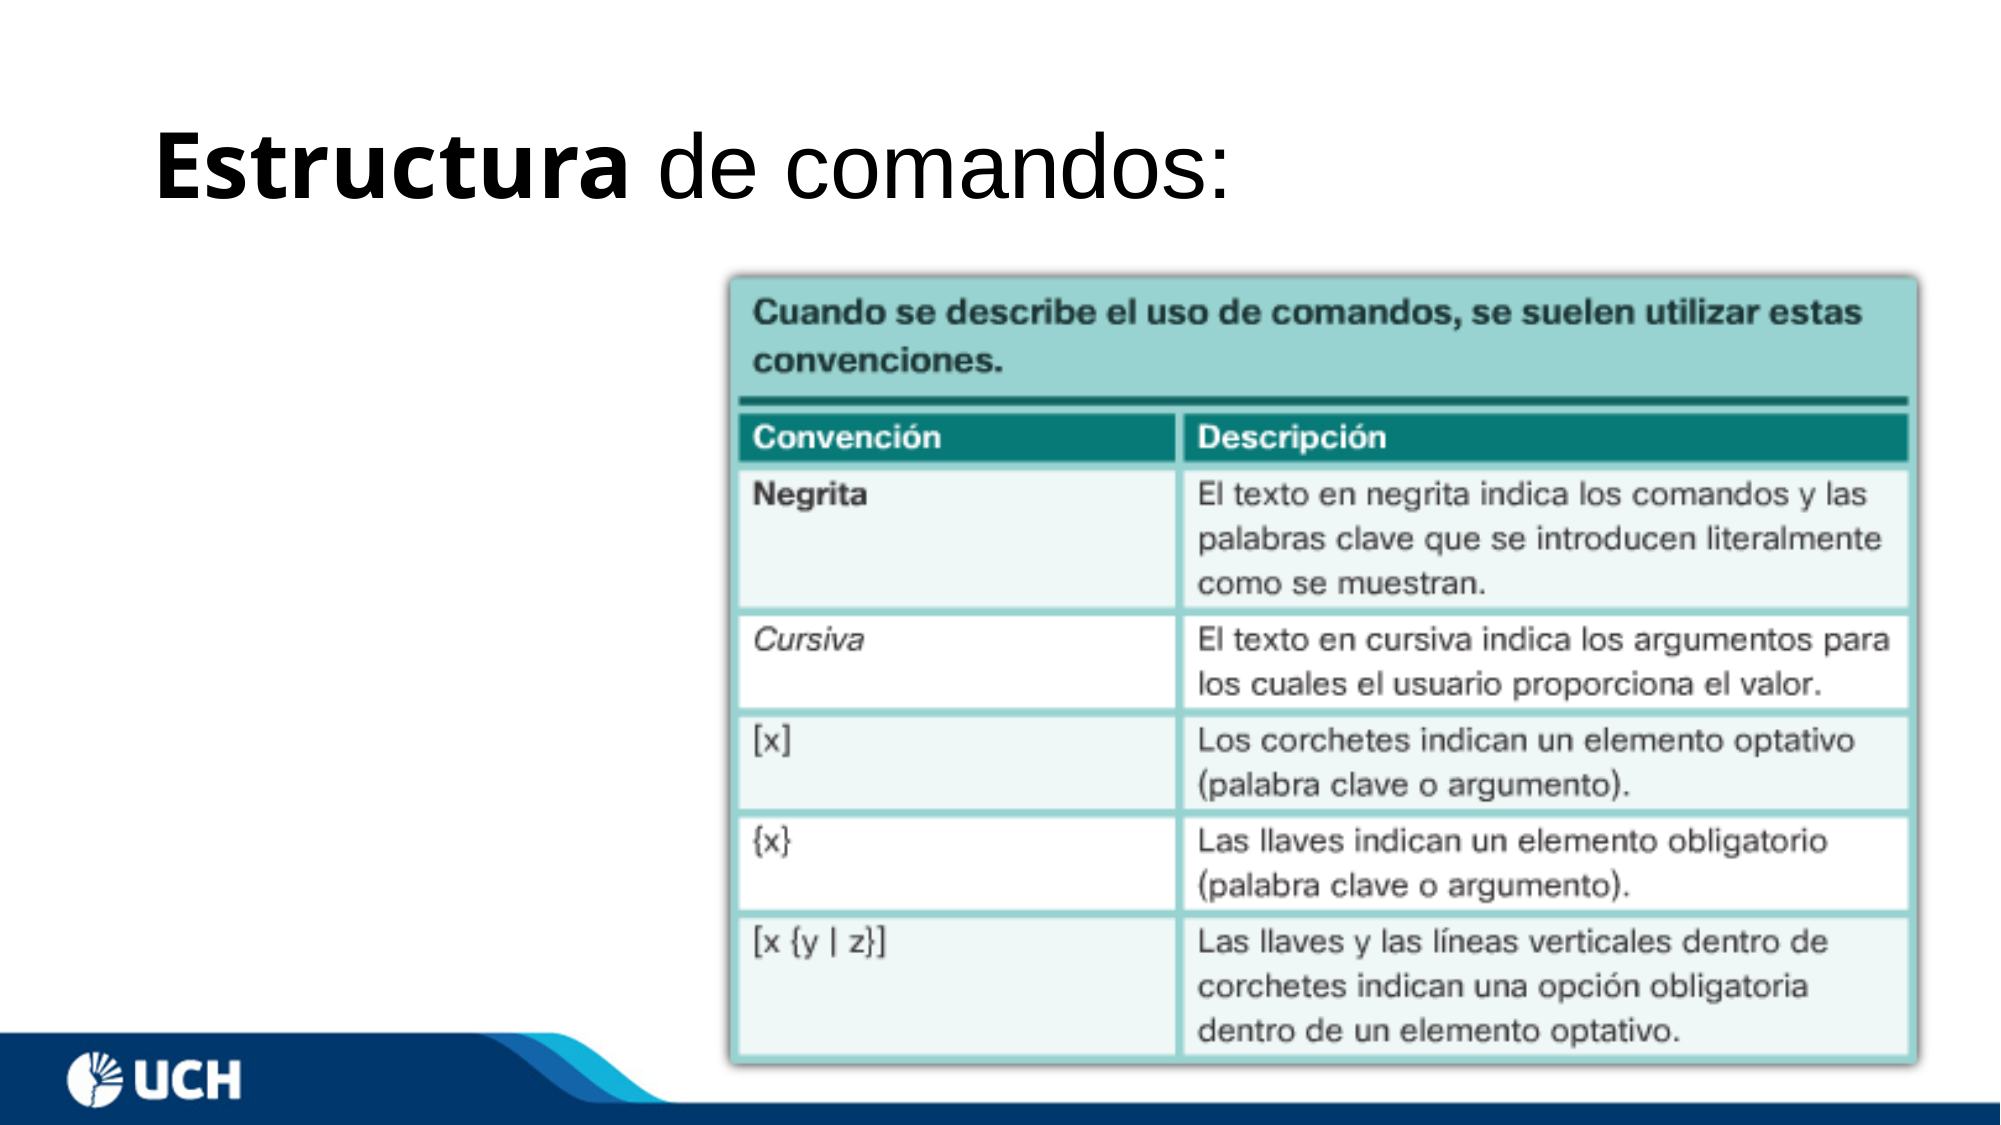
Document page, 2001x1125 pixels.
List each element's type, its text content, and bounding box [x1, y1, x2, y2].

picture [0, 241, 2000, 1125]
title Estructura de comandos: [137, 59, 1863, 278]
